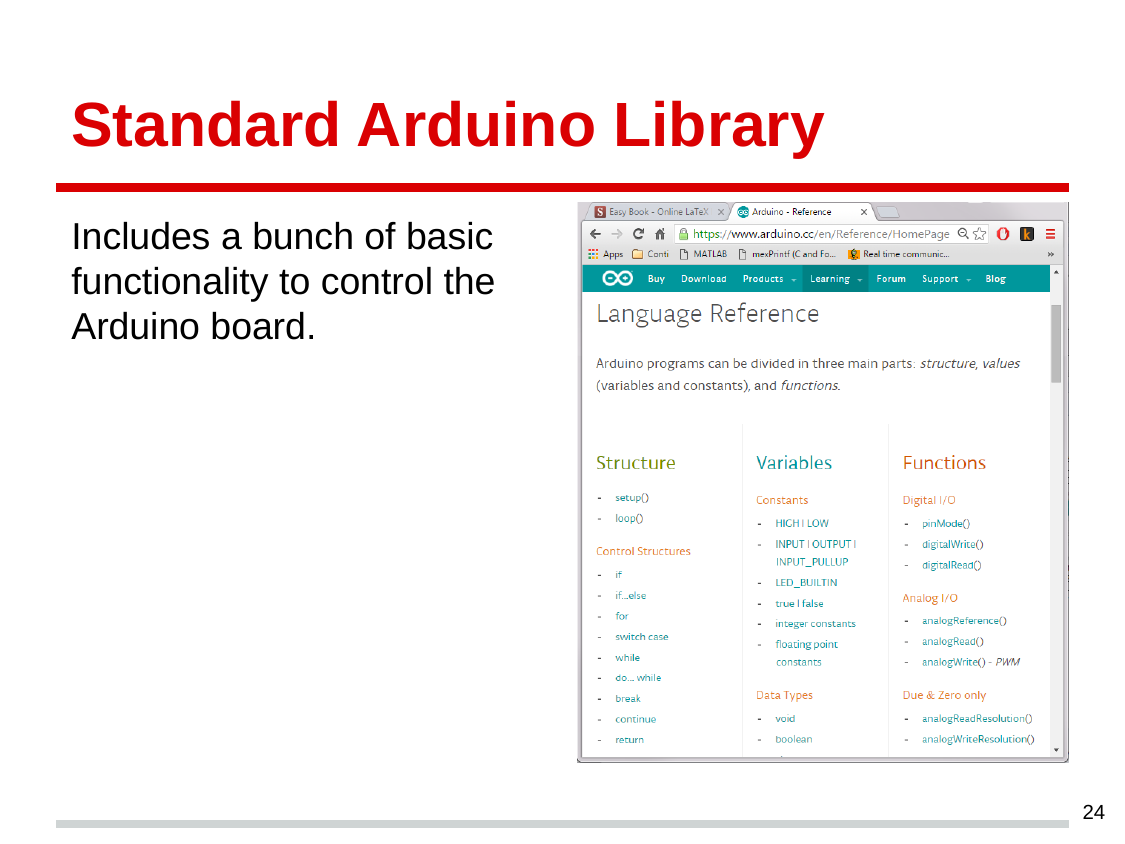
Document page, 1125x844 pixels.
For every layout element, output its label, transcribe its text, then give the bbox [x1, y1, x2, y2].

title Standard Arduino Library [56, 33, 1069, 175]
picture [576, 202, 1069, 764]
list Includes a bunch of basic functionality to control the Arduino board. [56, 196, 548, 808]
slide_number 24 [1052, 779, 1121, 844]
